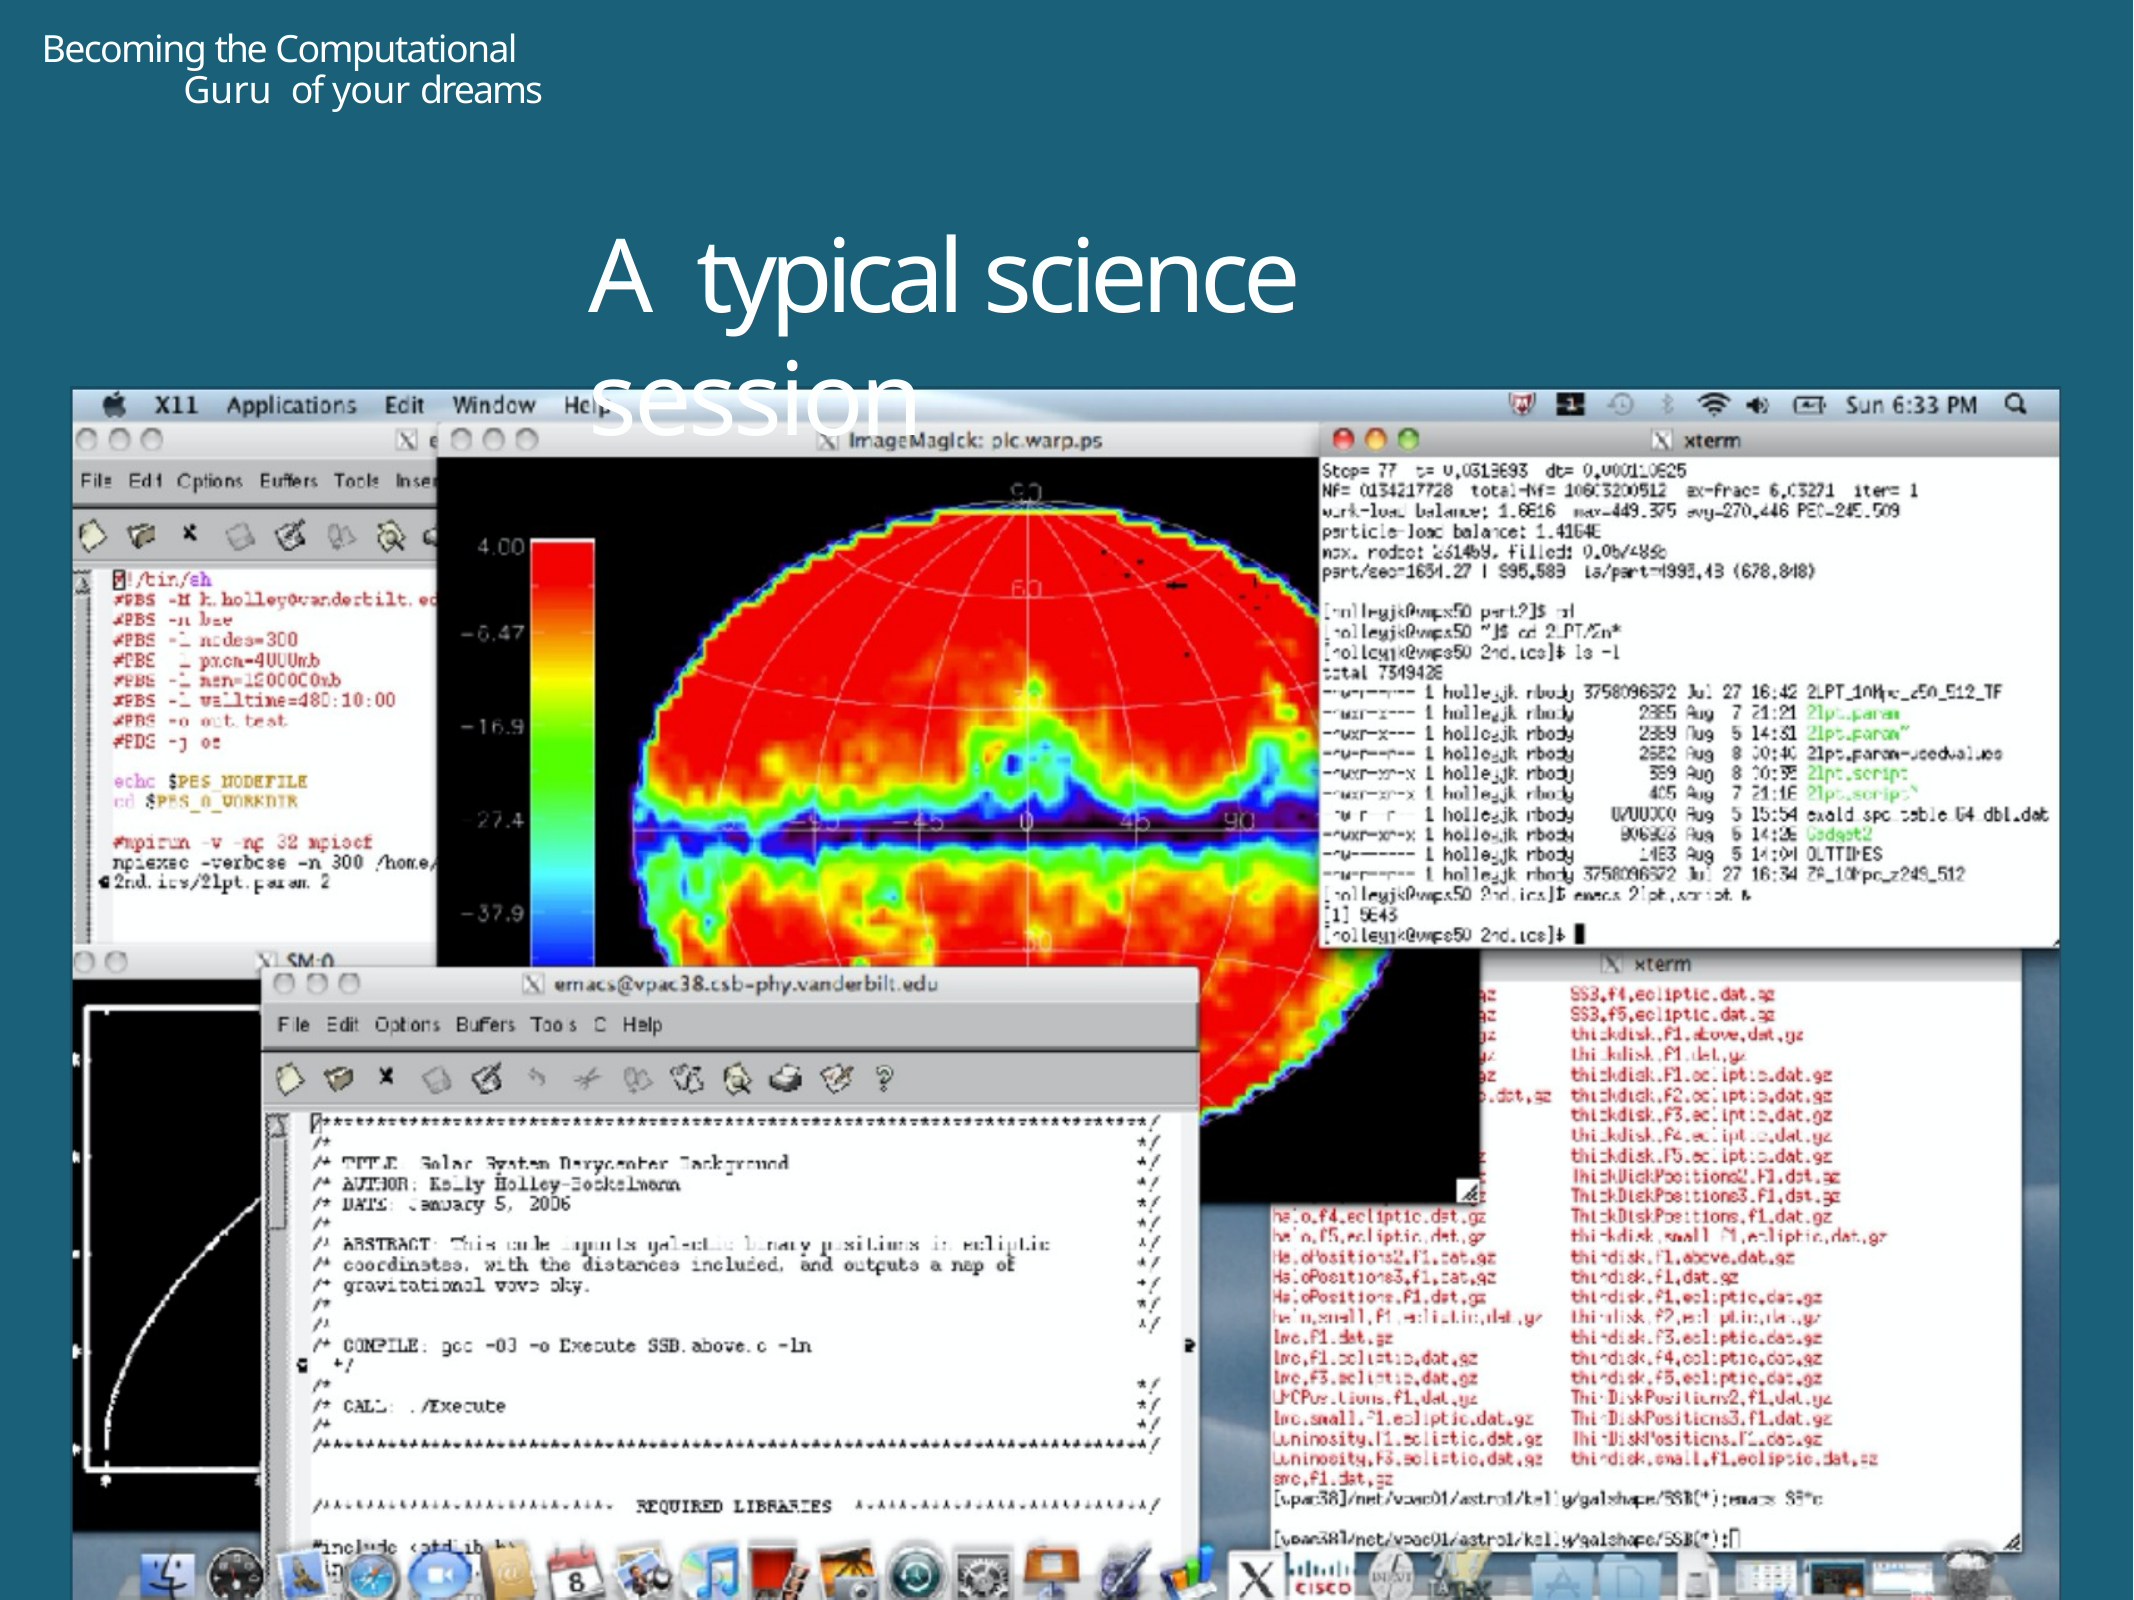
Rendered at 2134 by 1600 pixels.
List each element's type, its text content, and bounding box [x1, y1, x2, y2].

text_box [69, 386, 2062, 1600]
text_box Becoming the Computational Guru of your dreams [39, 21, 579, 112]
text_box A typical science session [586, 208, 1604, 456]
